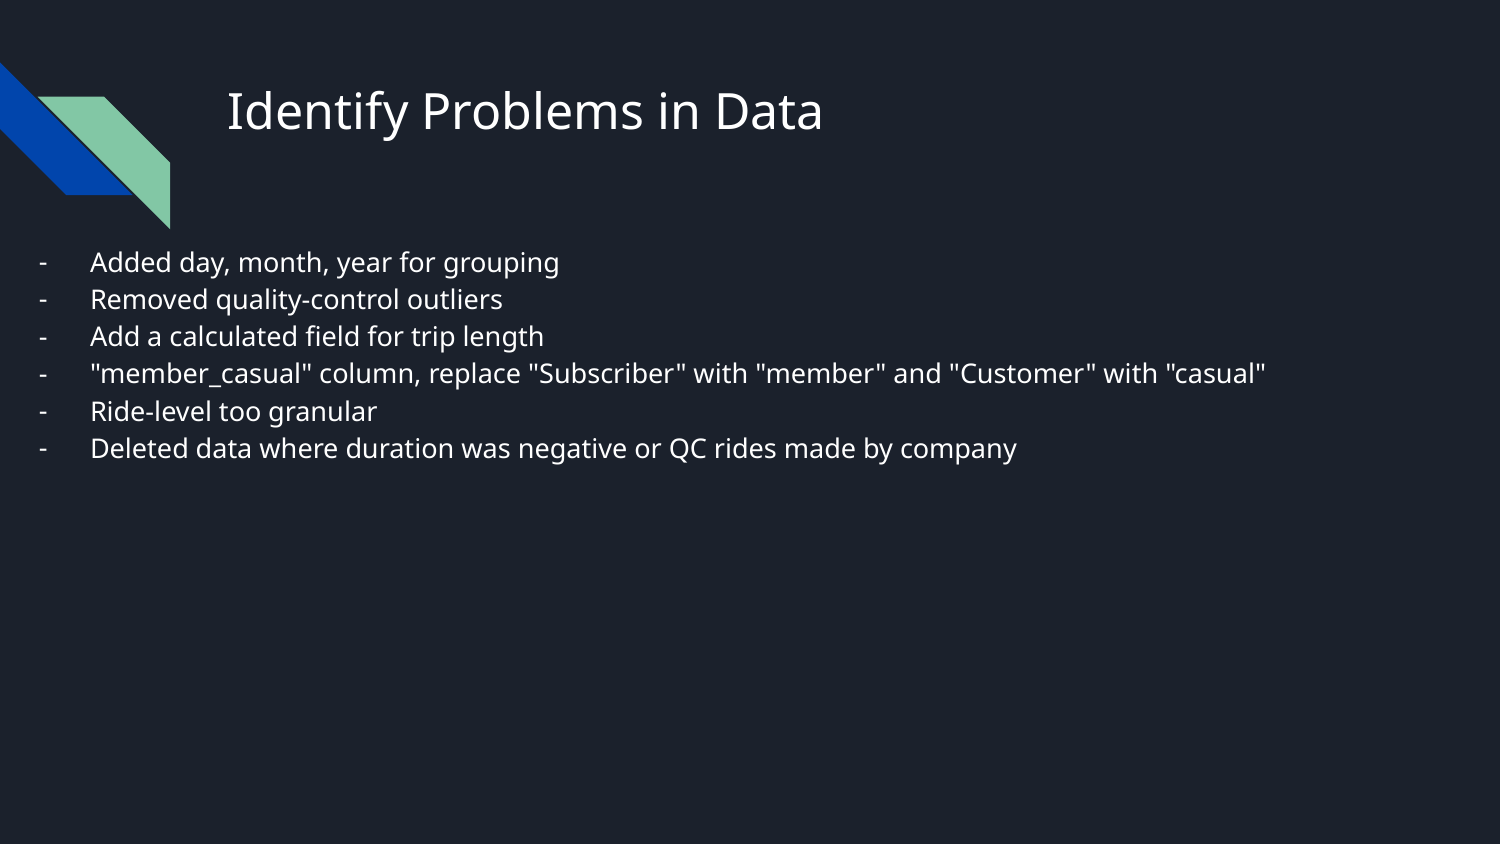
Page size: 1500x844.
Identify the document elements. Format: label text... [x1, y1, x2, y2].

list Added day, month, year for grouping Removed quality-control outliers Add a calculated field for trip length "member_casual" column, replace "Subscriber" with "member" and "Customer" with "casual" Ride-level too granular Deleted data where duration was negative or QC rides made by company [0, 225, 1500, 812]
title Identify Problems in Data [212, 64, 1368, 215]
